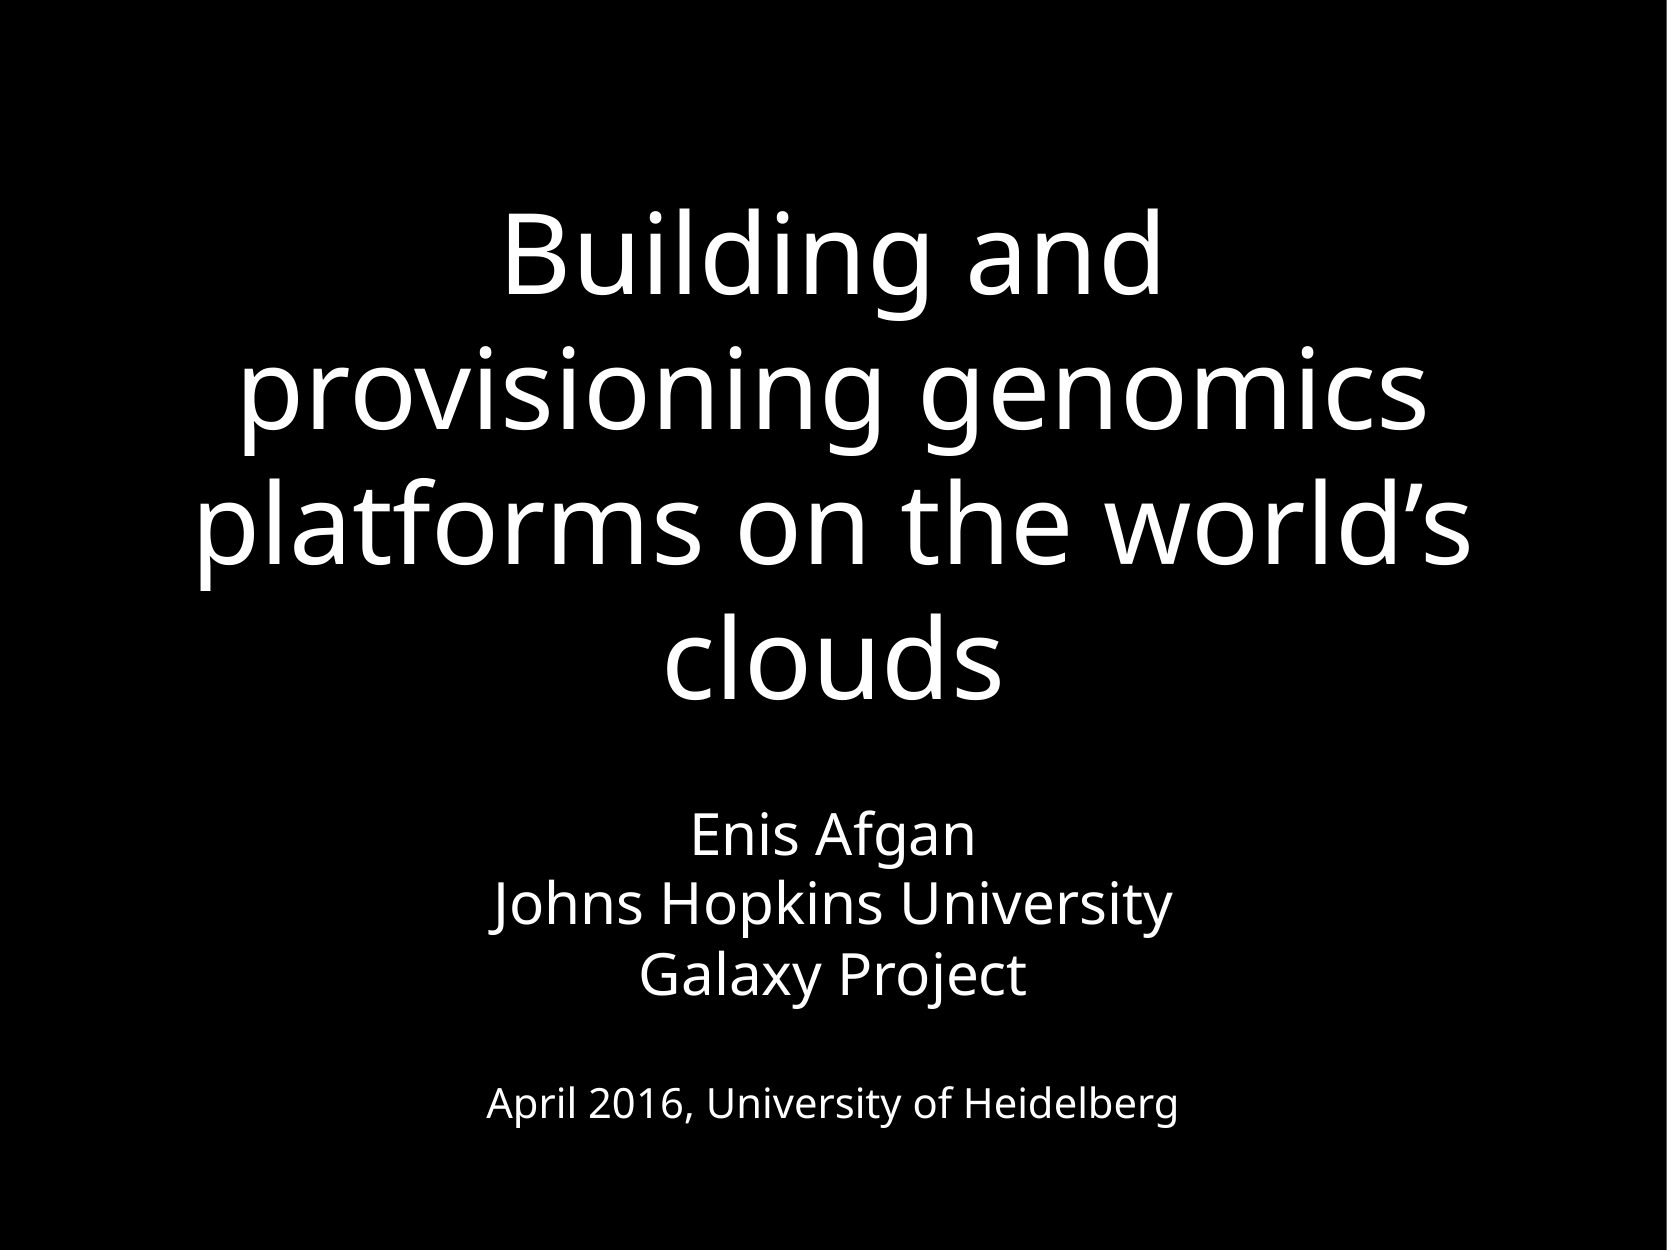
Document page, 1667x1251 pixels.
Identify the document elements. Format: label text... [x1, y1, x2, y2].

title Building and provisioning genomics platforms on the world’s clouds [162, 305, 1505, 729]
list Enis Afgan Johns Hopkins University Galaxy Project April 2016, University of Heidelberg [162, 790, 1505, 1145]
